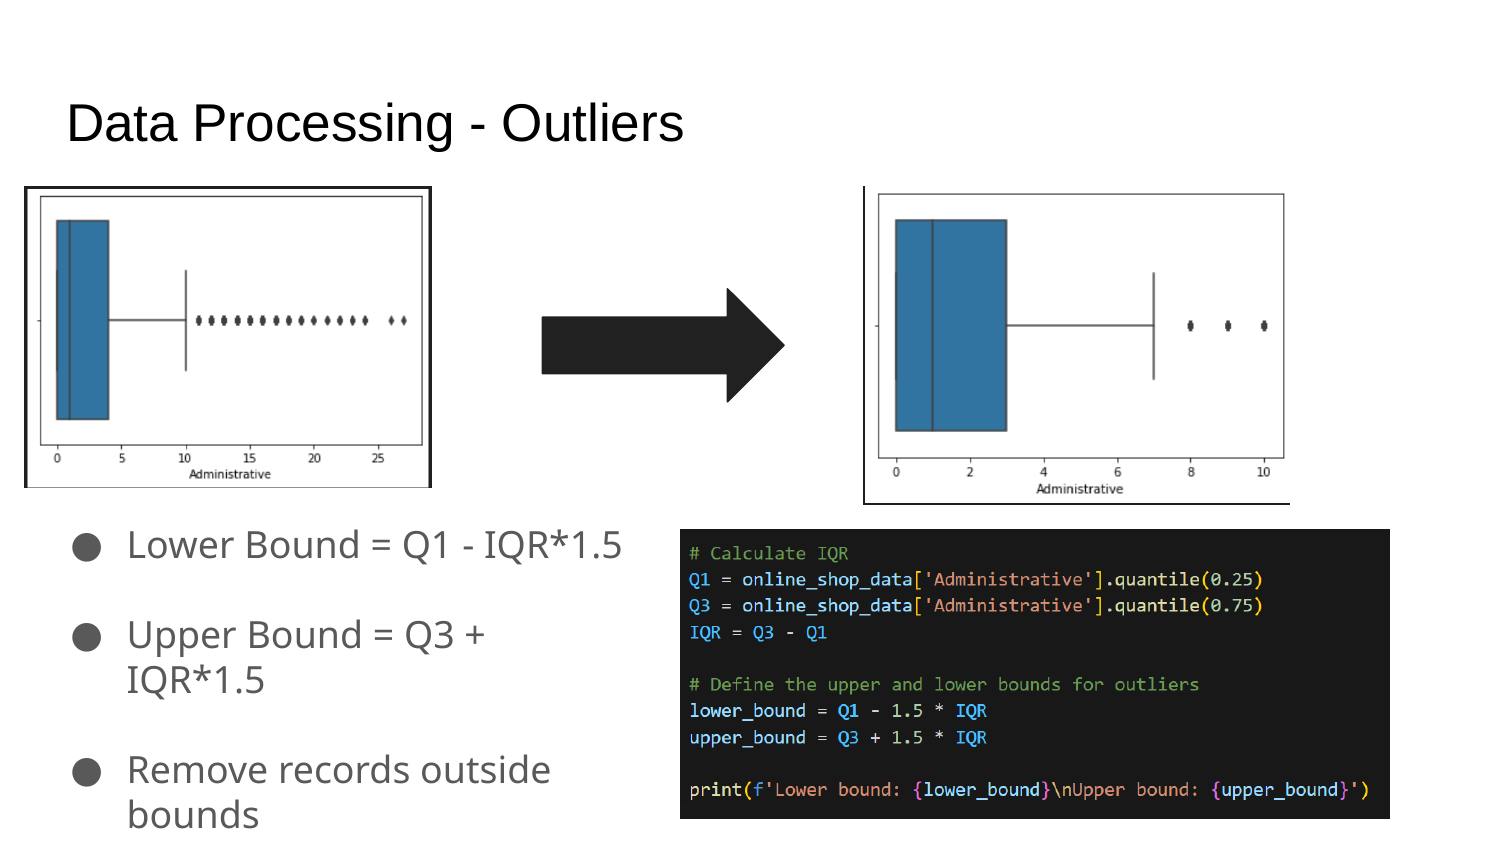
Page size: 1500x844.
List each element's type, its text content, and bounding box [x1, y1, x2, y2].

text_box [542, 288, 785, 402]
text_box Lower Bound = Q1 - IQR*1.5 Upper Bound = Q3 + IQR*1.5 Remove records outside bounds [36, 505, 639, 838]
title Data Processing - Outliers [51, 72, 1449, 167]
picture [863, 185, 1290, 505]
picture [24, 185, 432, 488]
picture [680, 529, 1390, 819]
